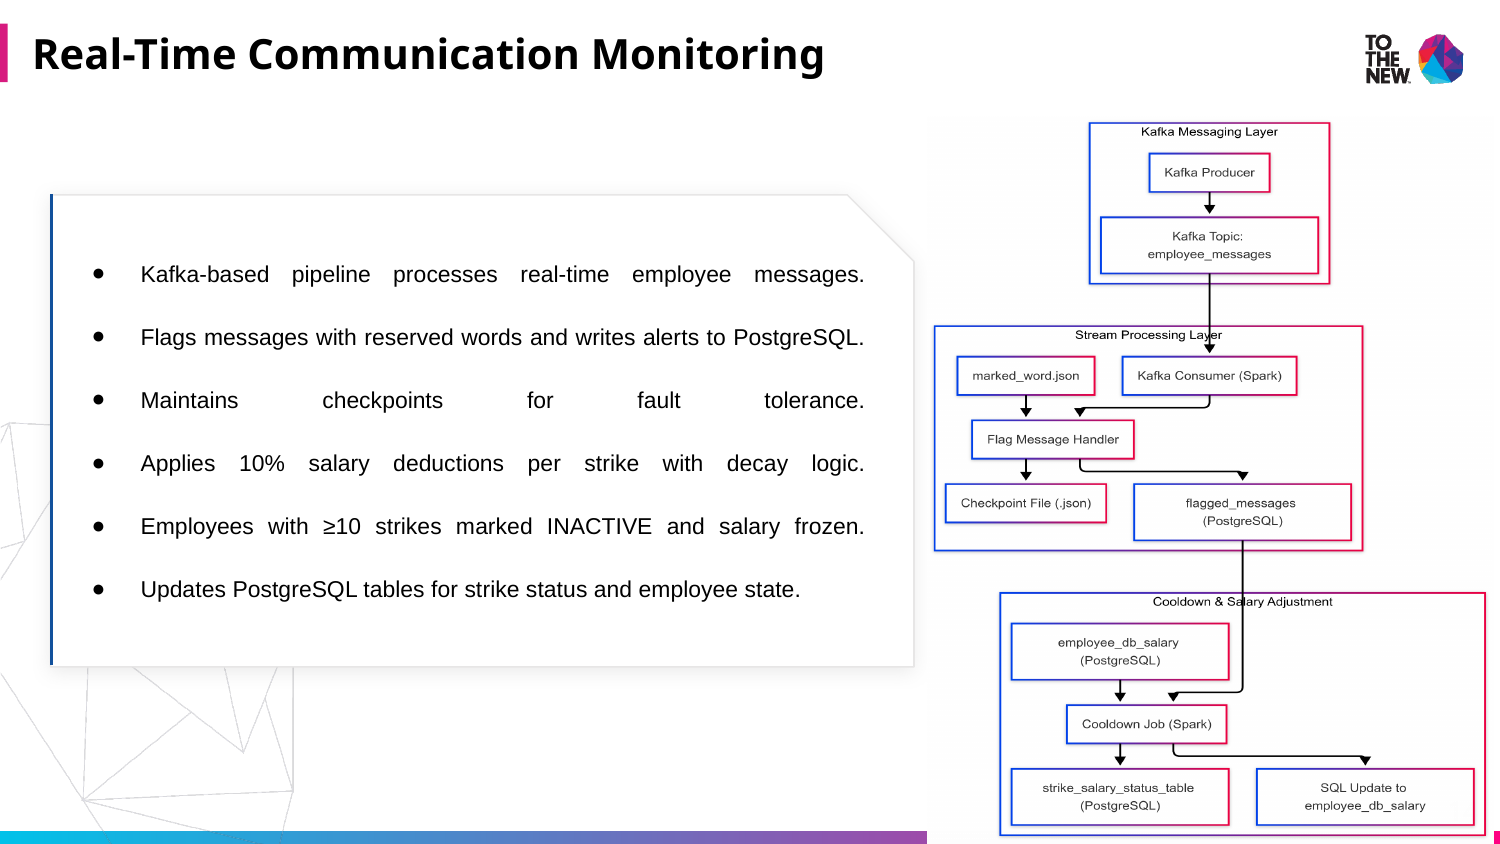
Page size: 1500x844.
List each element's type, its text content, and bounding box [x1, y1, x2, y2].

picture [1360, 29, 1468, 89]
picture [0, 2, 1500, 844]
text_box Real-Time Communication Monitoring [17, 23, 1128, 83]
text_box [50, 193, 915, 668]
